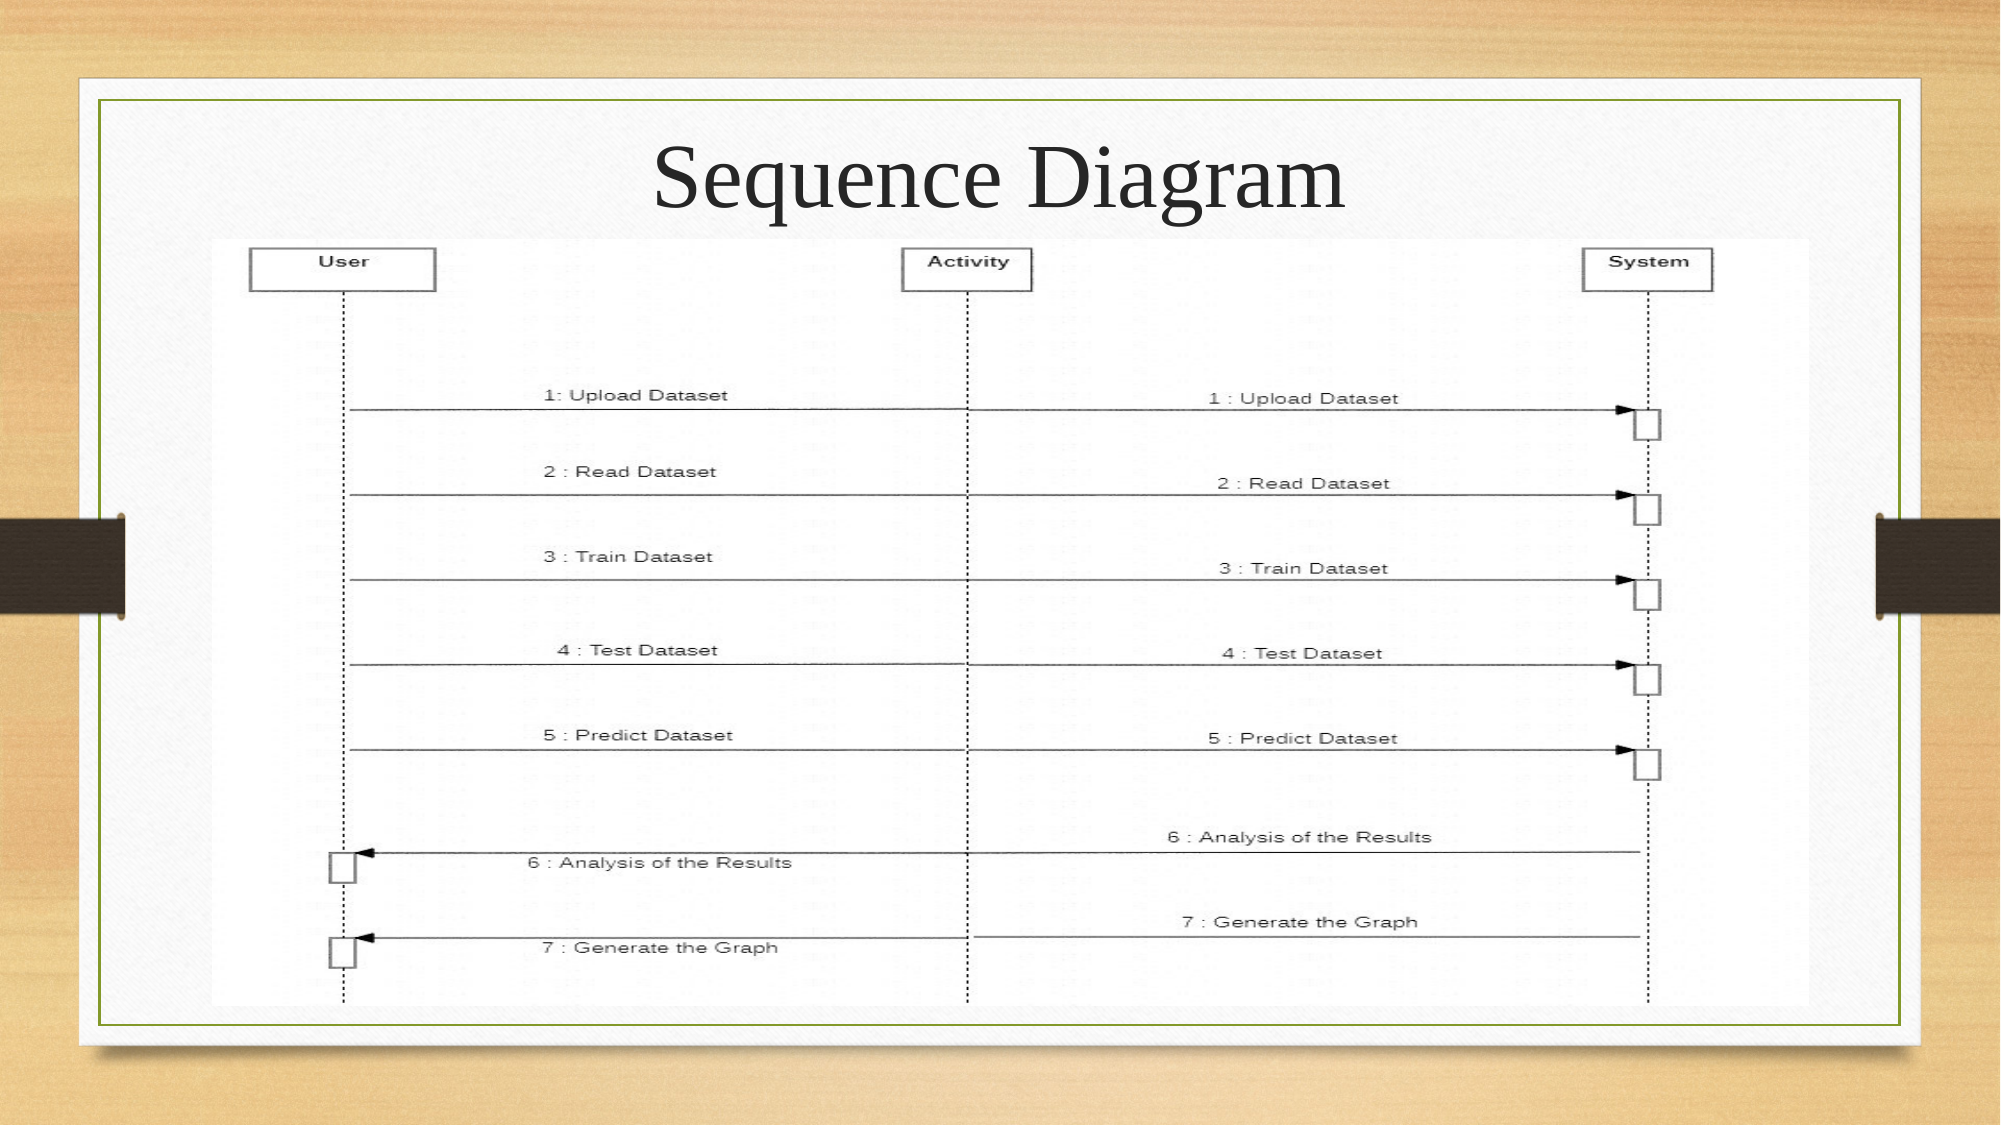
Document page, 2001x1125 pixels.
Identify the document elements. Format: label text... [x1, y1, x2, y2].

picture [0, 0, 2001, 1125]
title Sequence Diagram [212, 98, 1788, 239]
